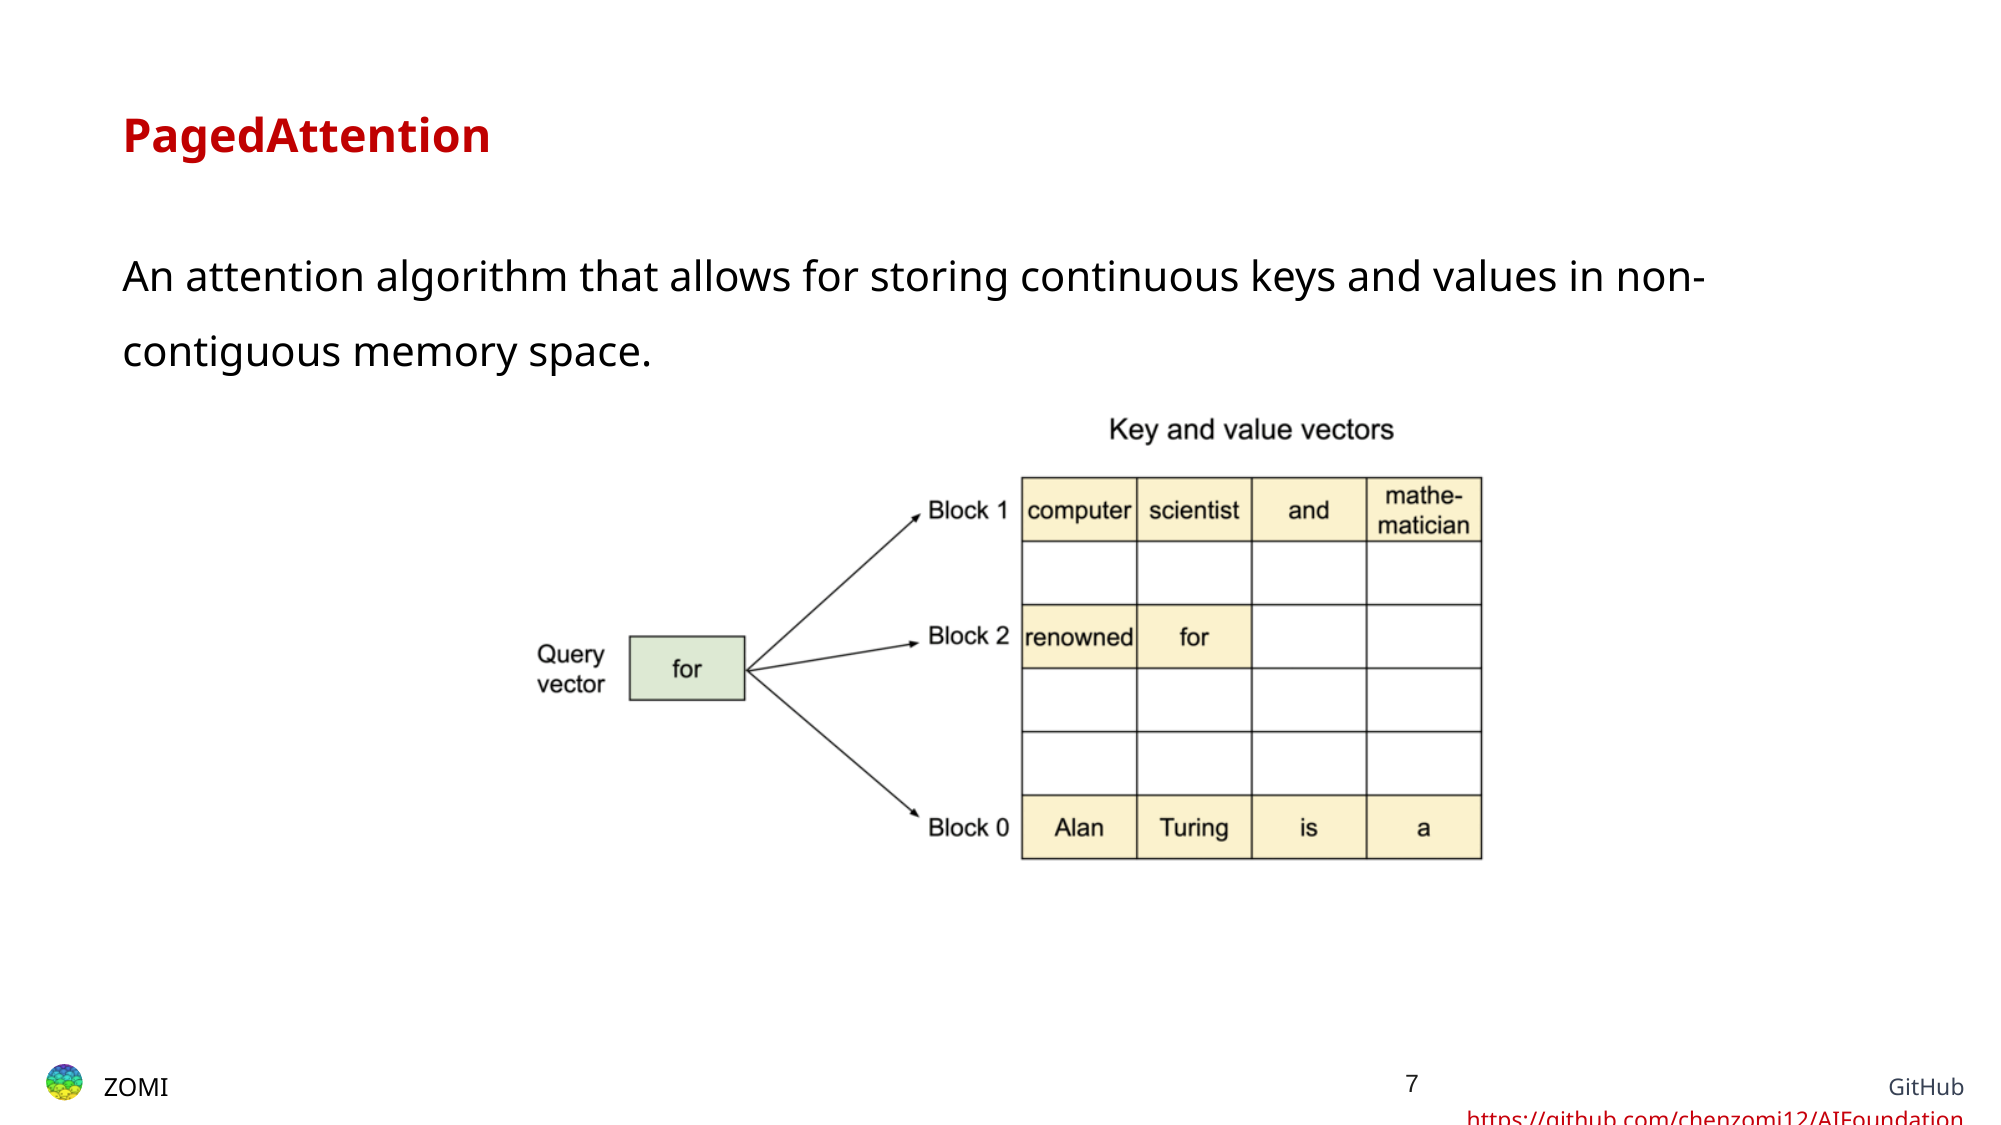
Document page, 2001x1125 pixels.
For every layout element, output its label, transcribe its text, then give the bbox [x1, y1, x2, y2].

picture [47, 1065, 82, 1100]
list An attention algorithm that allows for storing continuous keys and values in non-contiguous memory space. [102, 204, 1901, 1043]
title PagedAttention [102, 85, 1901, 183]
picture [408, 385, 1593, 1046]
